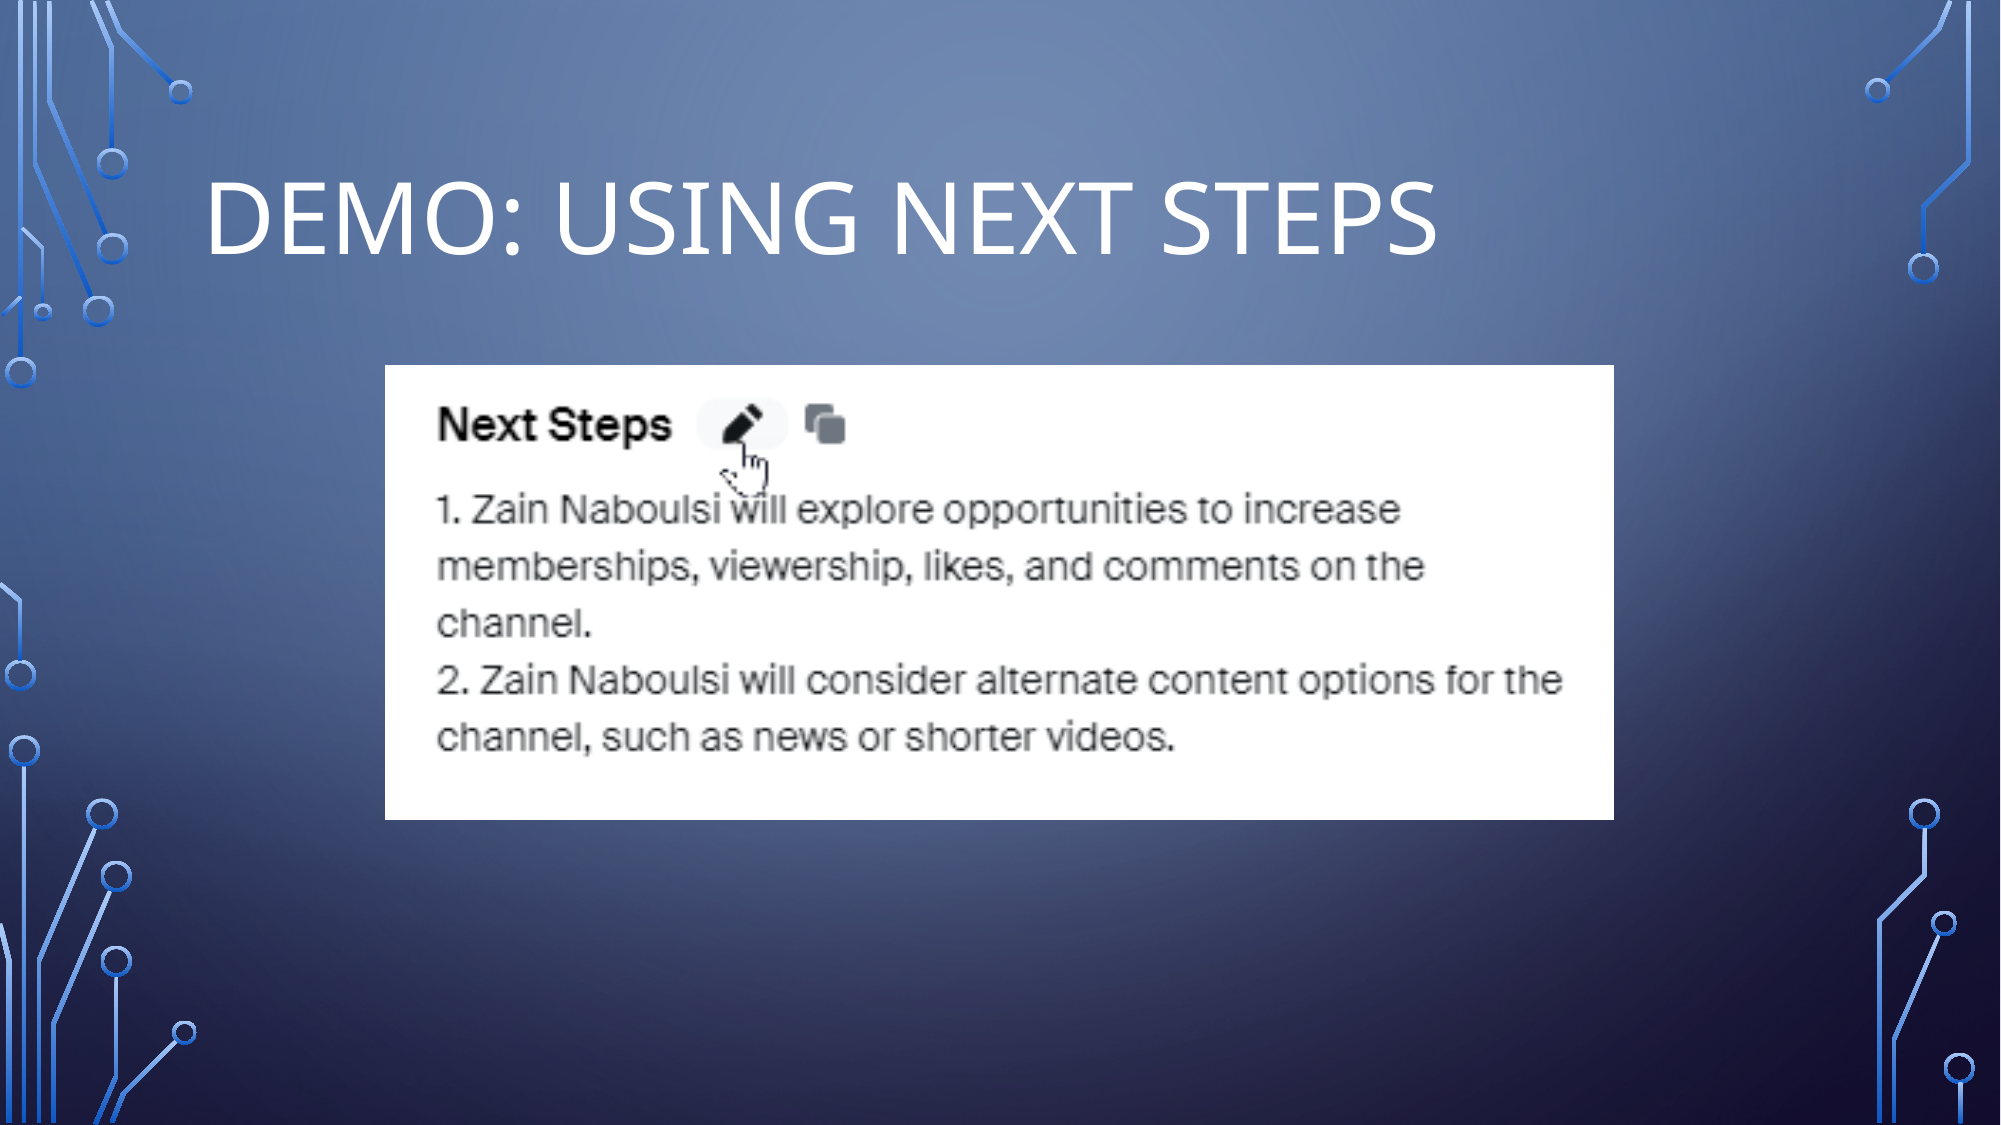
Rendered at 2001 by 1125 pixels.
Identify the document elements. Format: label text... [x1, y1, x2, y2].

title Demo: Using Next Steps [187, 101, 1813, 344]
picture [385, 365, 1614, 821]
